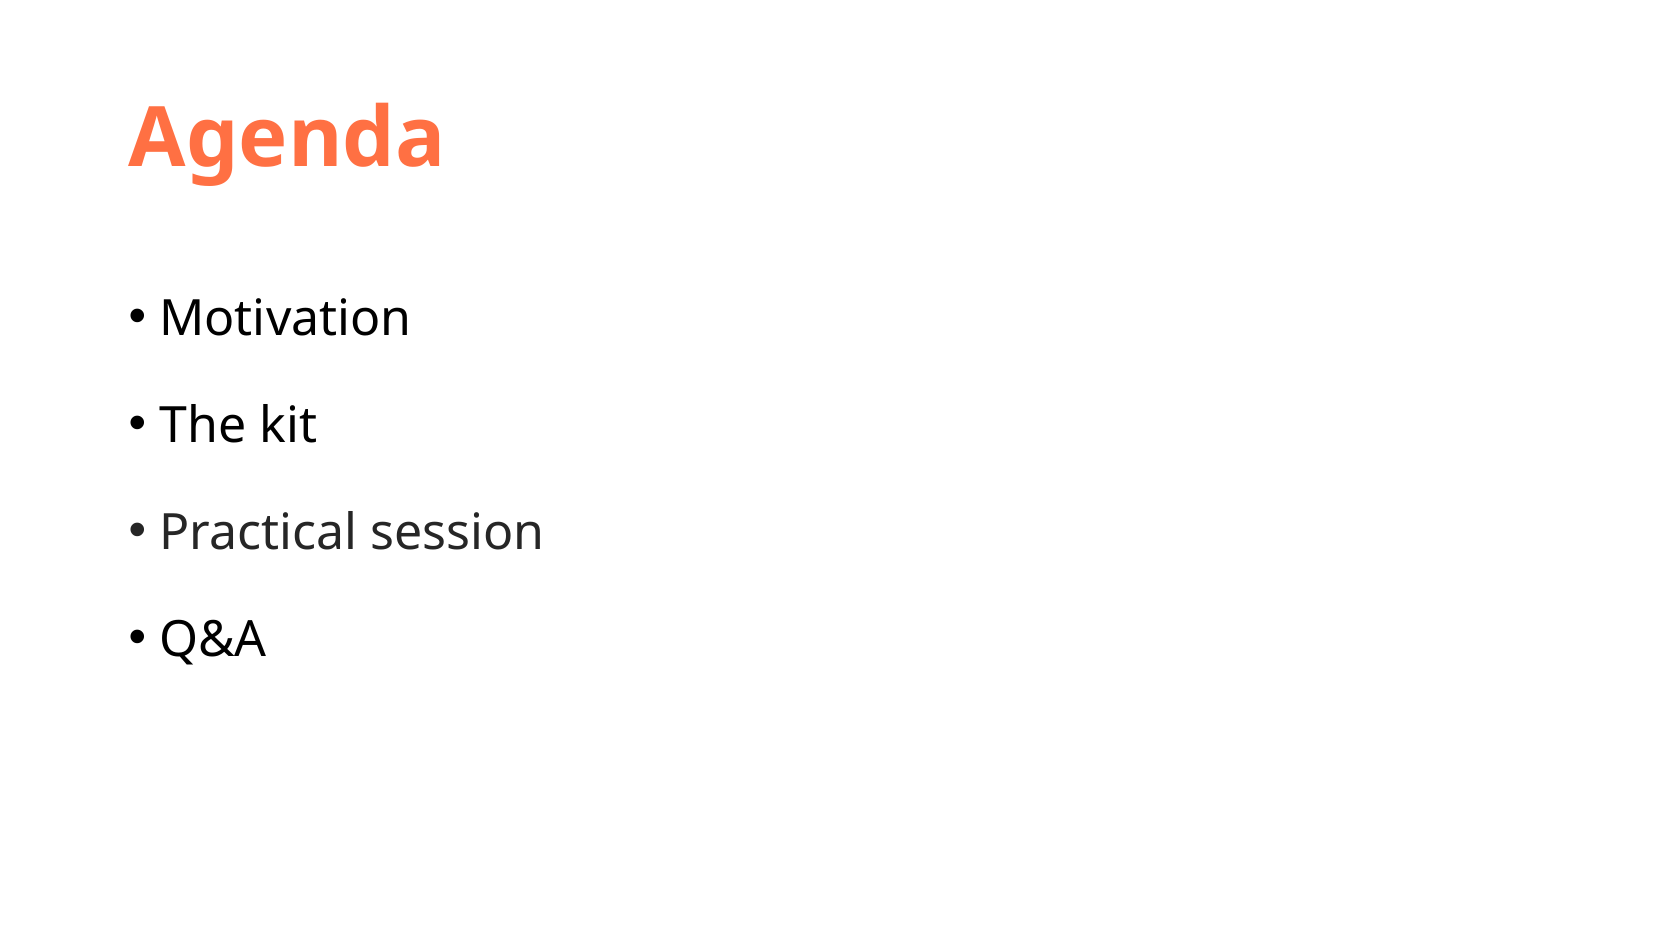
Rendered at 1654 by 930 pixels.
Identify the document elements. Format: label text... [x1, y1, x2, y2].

list Motivation The kit Practical session Q&A [113, 247, 1540, 838]
title Agenda [113, 49, 1540, 230]
